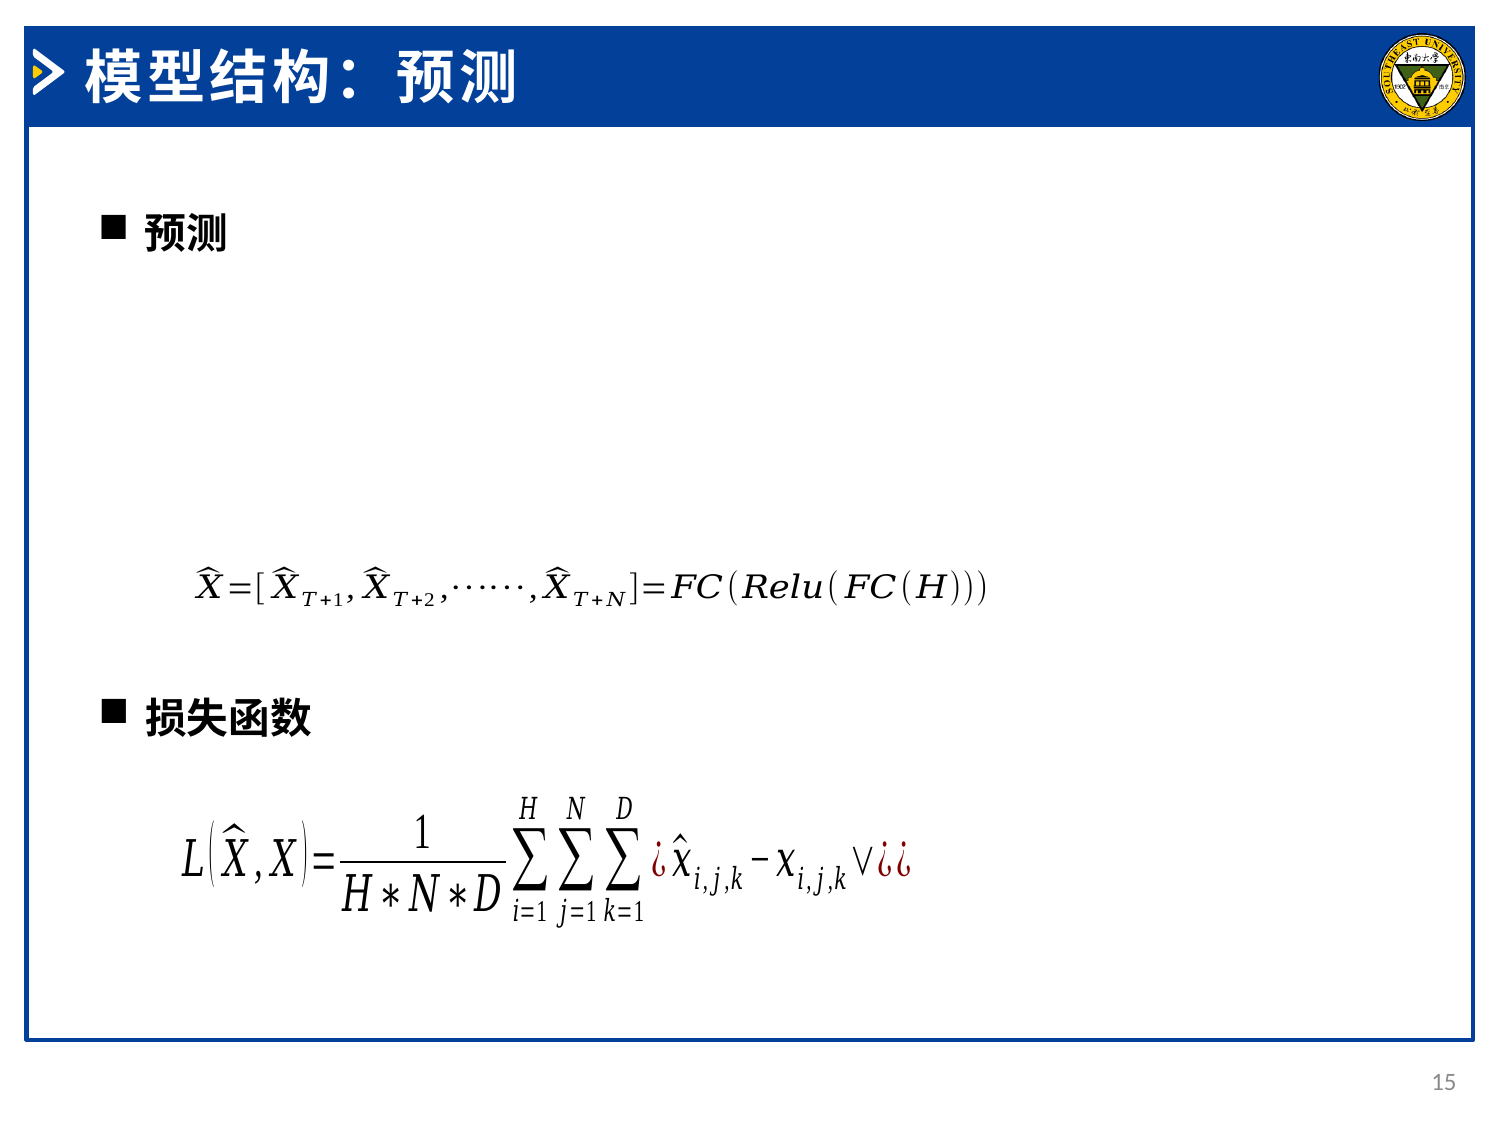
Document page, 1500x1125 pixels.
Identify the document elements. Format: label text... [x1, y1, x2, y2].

text_box 预测 [83, 174, 244, 265]
text_box 损失函数 [83, 659, 328, 750]
text_box 模型结构：预测 [70, 32, 1169, 118]
slide_number 15 [1382, 1051, 1472, 1111]
picture [1378, 33, 1467, 121]
